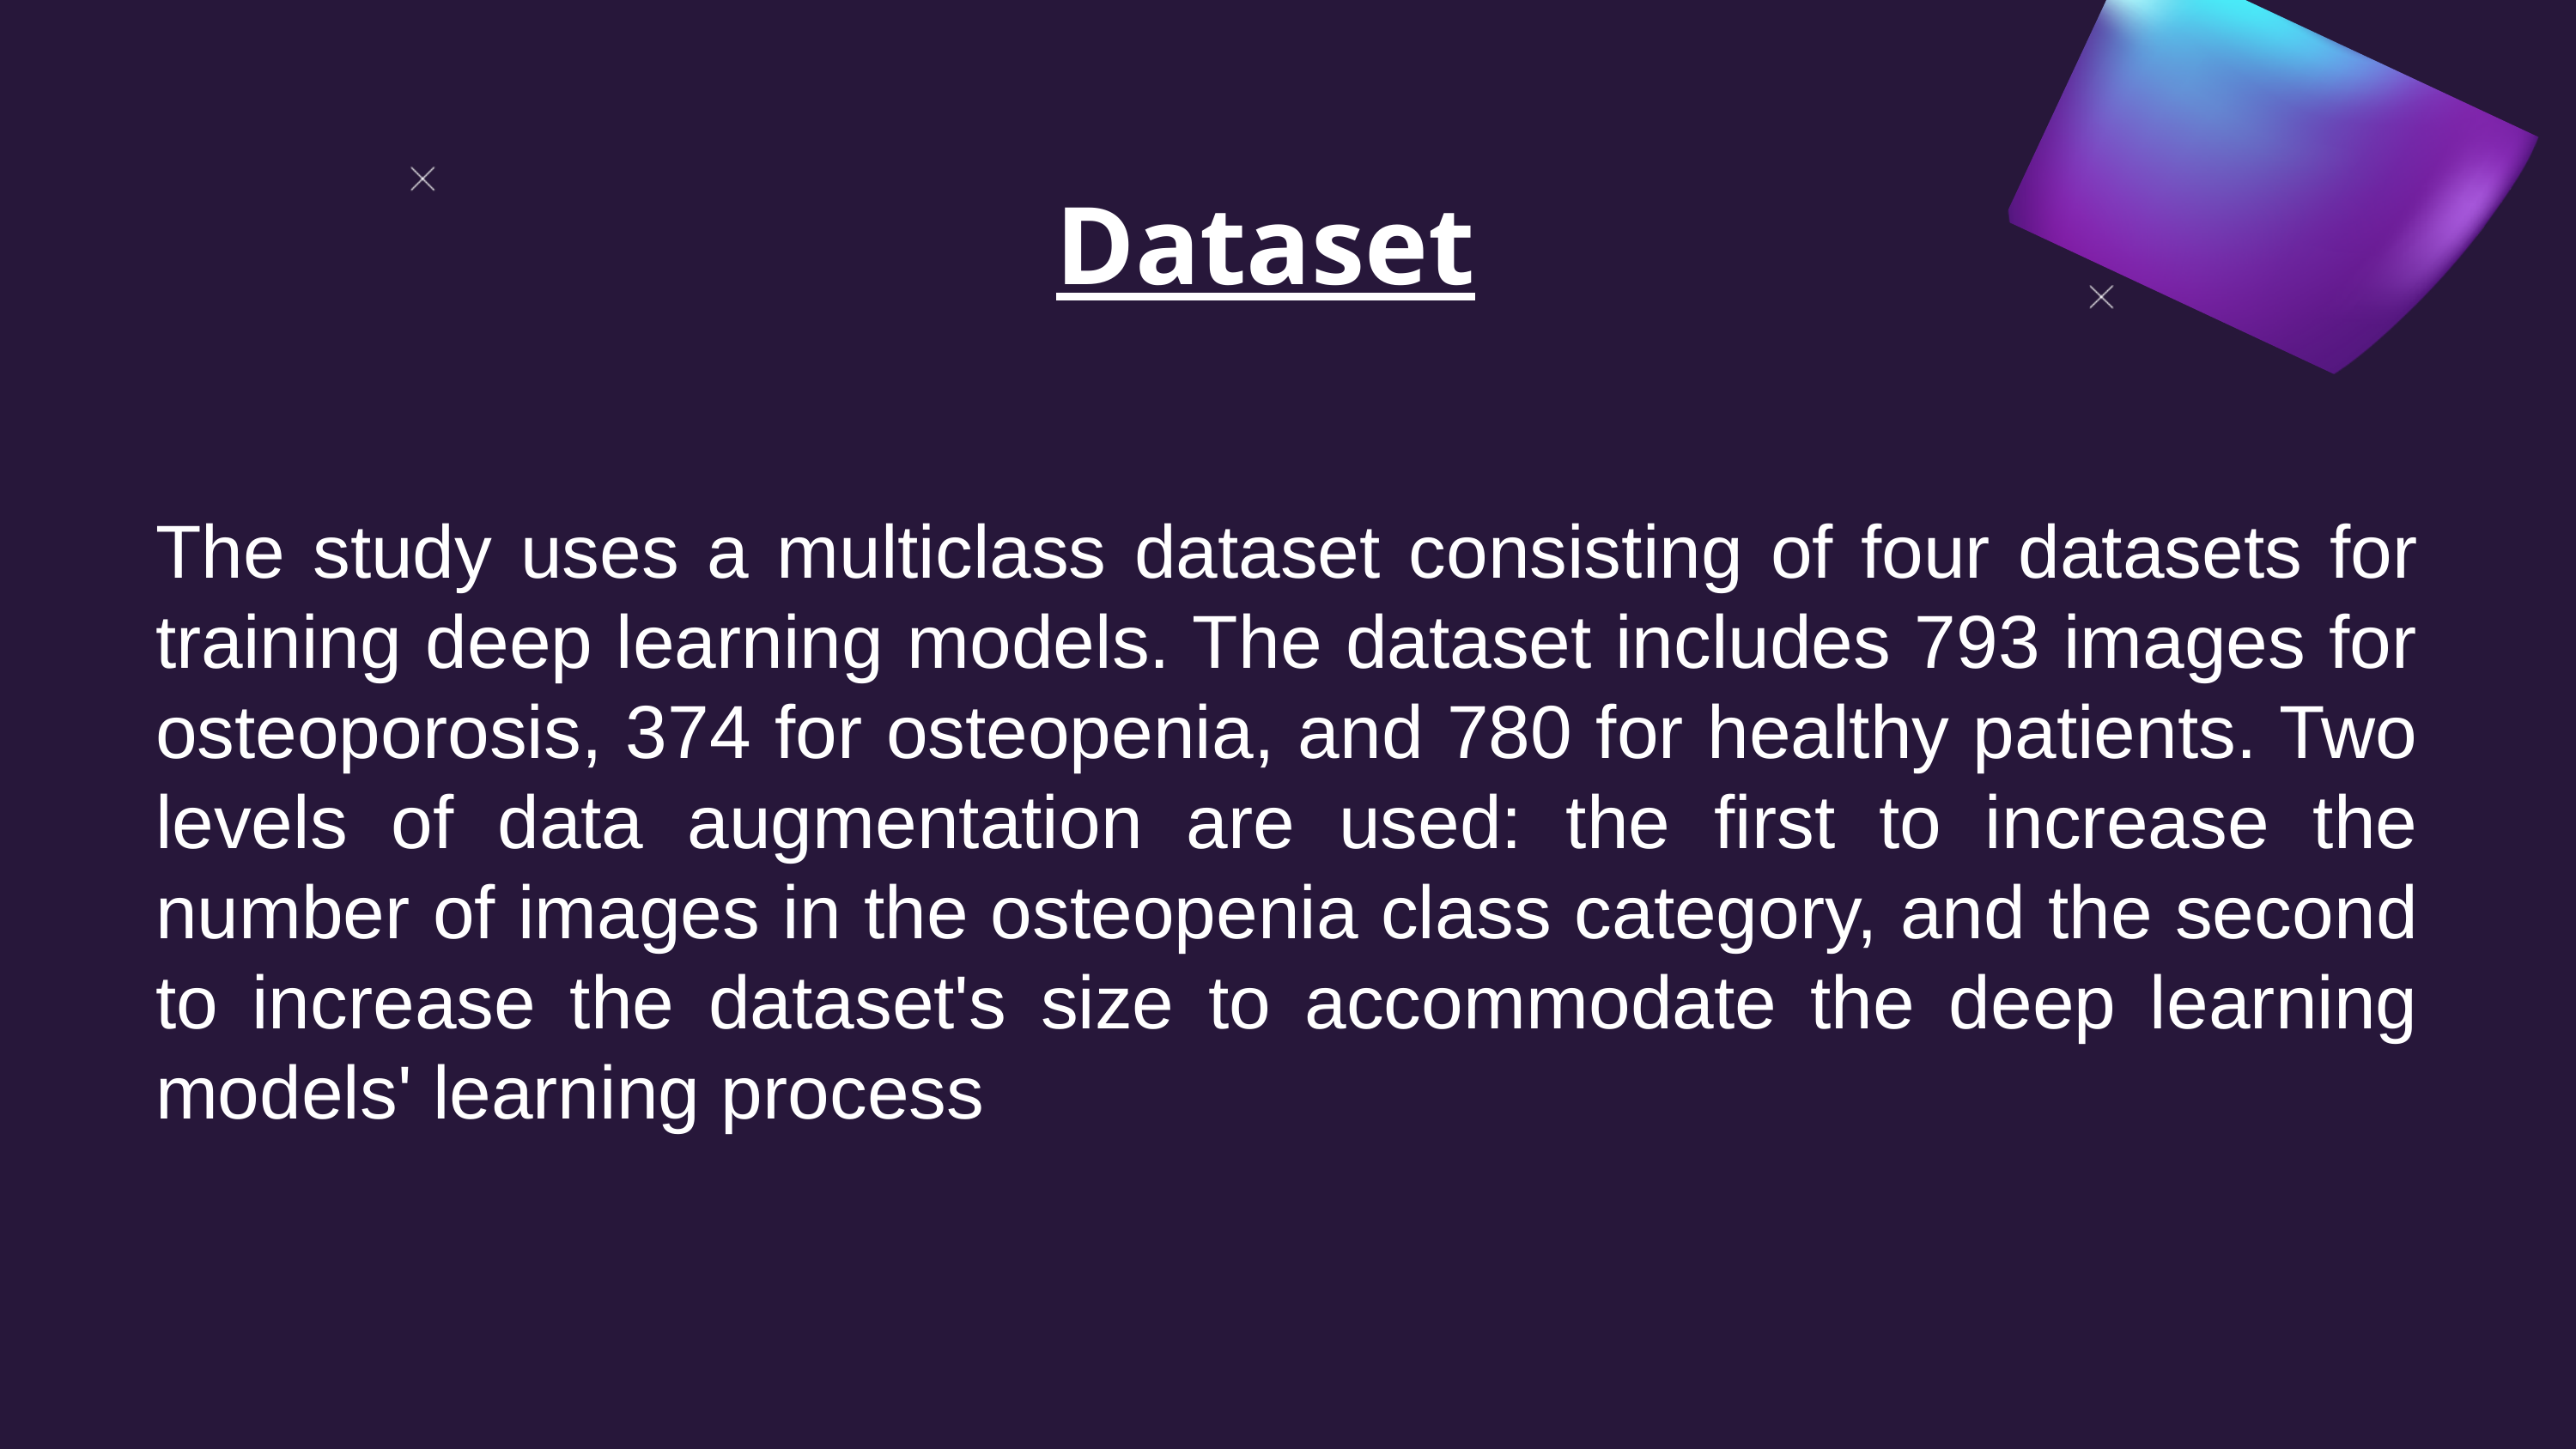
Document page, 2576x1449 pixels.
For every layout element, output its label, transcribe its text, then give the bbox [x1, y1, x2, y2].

text_box [2089, 285, 2118, 314]
text_box [2003, 0, 2552, 416]
text_box The study uses a multiclass dataset consisting of four datasets for training deep learning models. The dataset includes 793 images for osteoporosis, 374 for osteopenia, and 780 for healthy patients. Two levels of data augmentation are used: the first to increase the number of images in the osteopenia class category, and the second to increase the dataset's size to accommodate the deep learning models' learning process [155, 503, 2421, 1135]
text_box [410, 167, 440, 196]
text_box Dataset [193, 177, 2187, 306]
